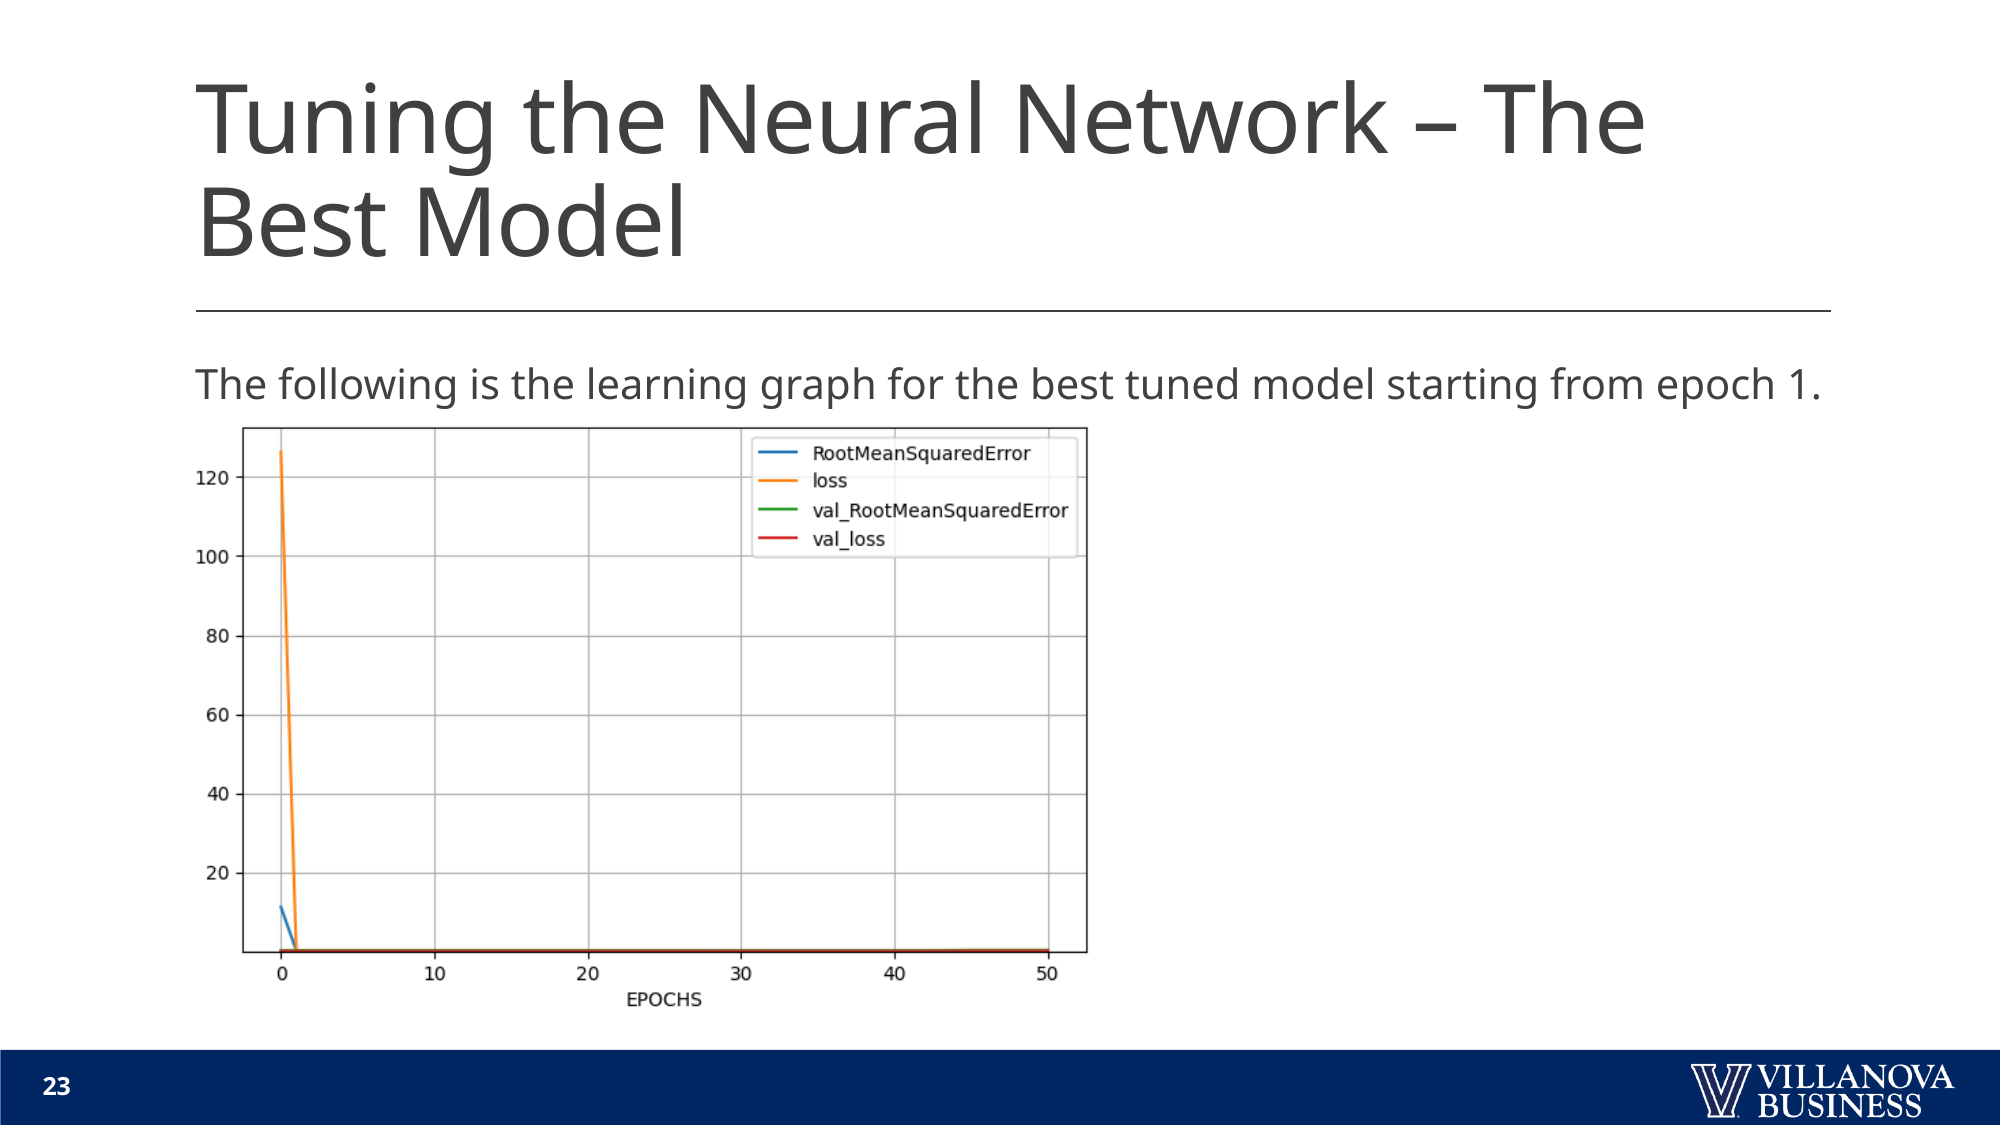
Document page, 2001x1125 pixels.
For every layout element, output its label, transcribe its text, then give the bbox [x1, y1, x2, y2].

slide_number 23 [27, 1057, 156, 1118]
picture [1683, 1035, 1973, 1125]
picture [179, 413, 1100, 1025]
list The following is the learning graph for the best tuned model starting from epoch 1. [180, 345, 1830, 963]
title Tuning the Neural Network – The Best Model [180, 47, 1830, 285]
